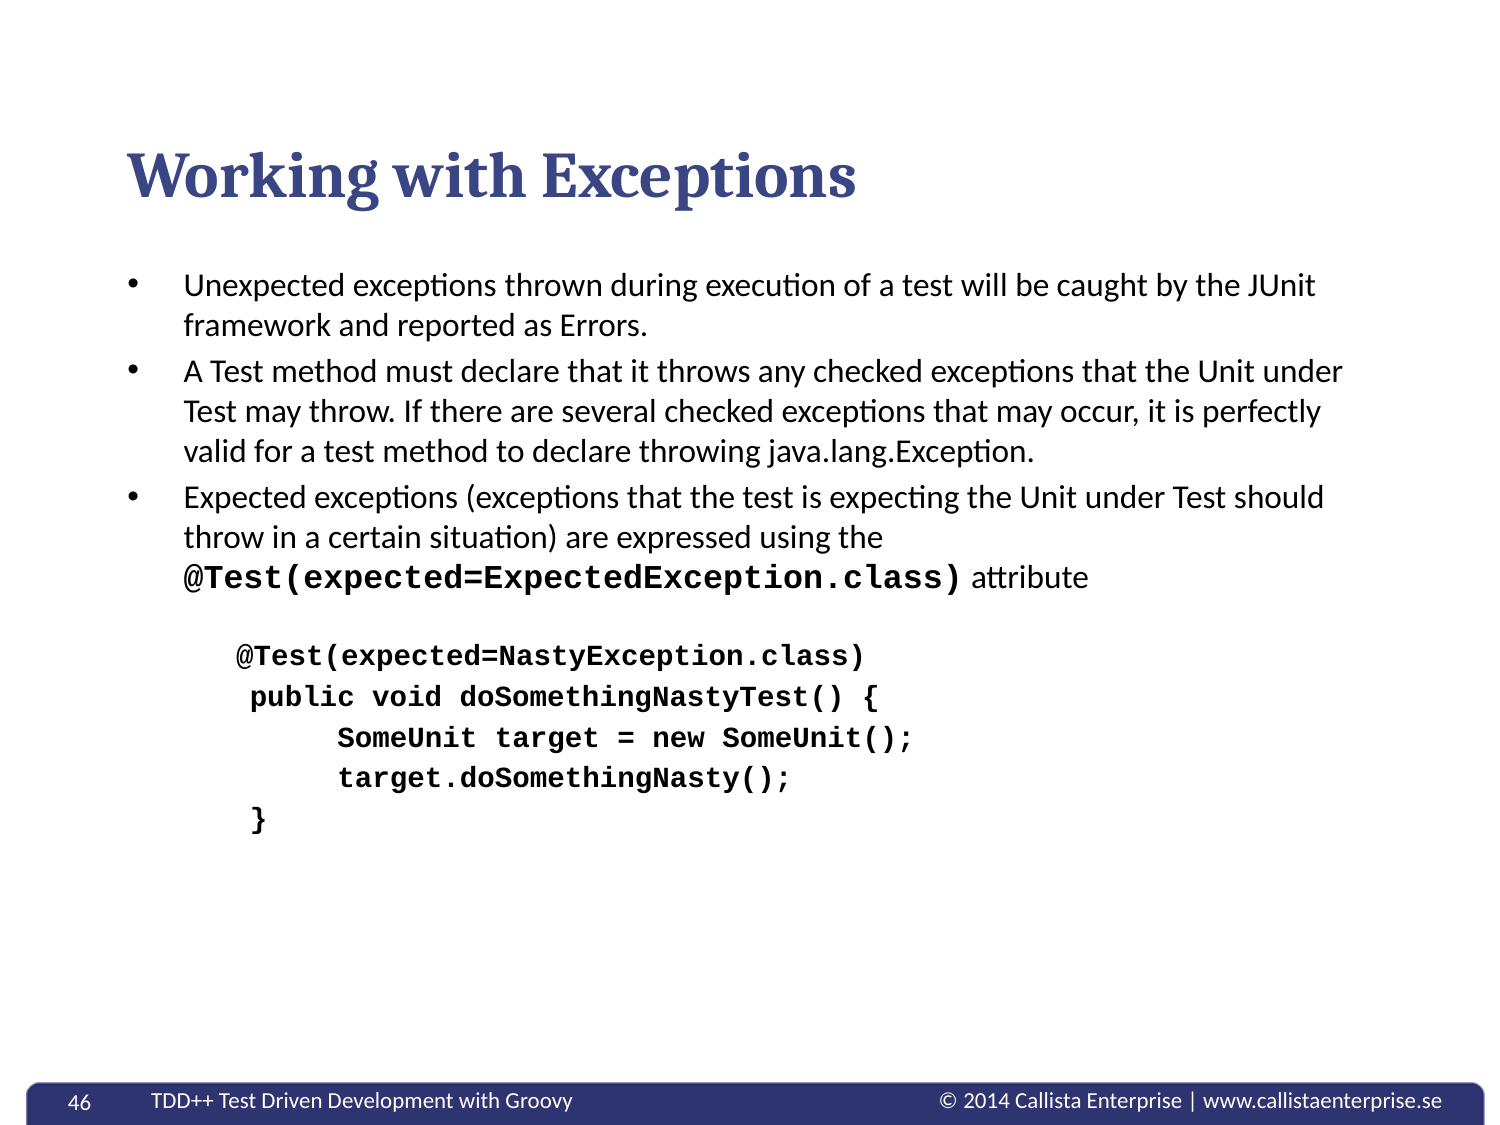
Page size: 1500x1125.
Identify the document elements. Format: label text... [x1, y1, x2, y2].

list Unexpected exceptions thrown during execution of a test will be caught by the JUnit framework and reported as Errors. A Test method must declare that it throws any checked exceptions that the Unit under Test may throw. If there are several checked exceptions that may occur, it is perfectly valid for a test method to declare throwing java.lang.Exception. Expected exceptions (exceptions that the test is expecting the Unit under Test should throw in a certain situation) are expressed using the @Test(expected=ExpectedException.class) attribute @Test(expected=NastyException.class) public void doSomethingNastyTest() { SomeUnit target = new SomeUnit(); target.doSomethingNasty(); } [112, 255, 1380, 1024]
title Working with Exceptions [112, 93, 1388, 219]
picture [0, 0, 1500, 1125]
